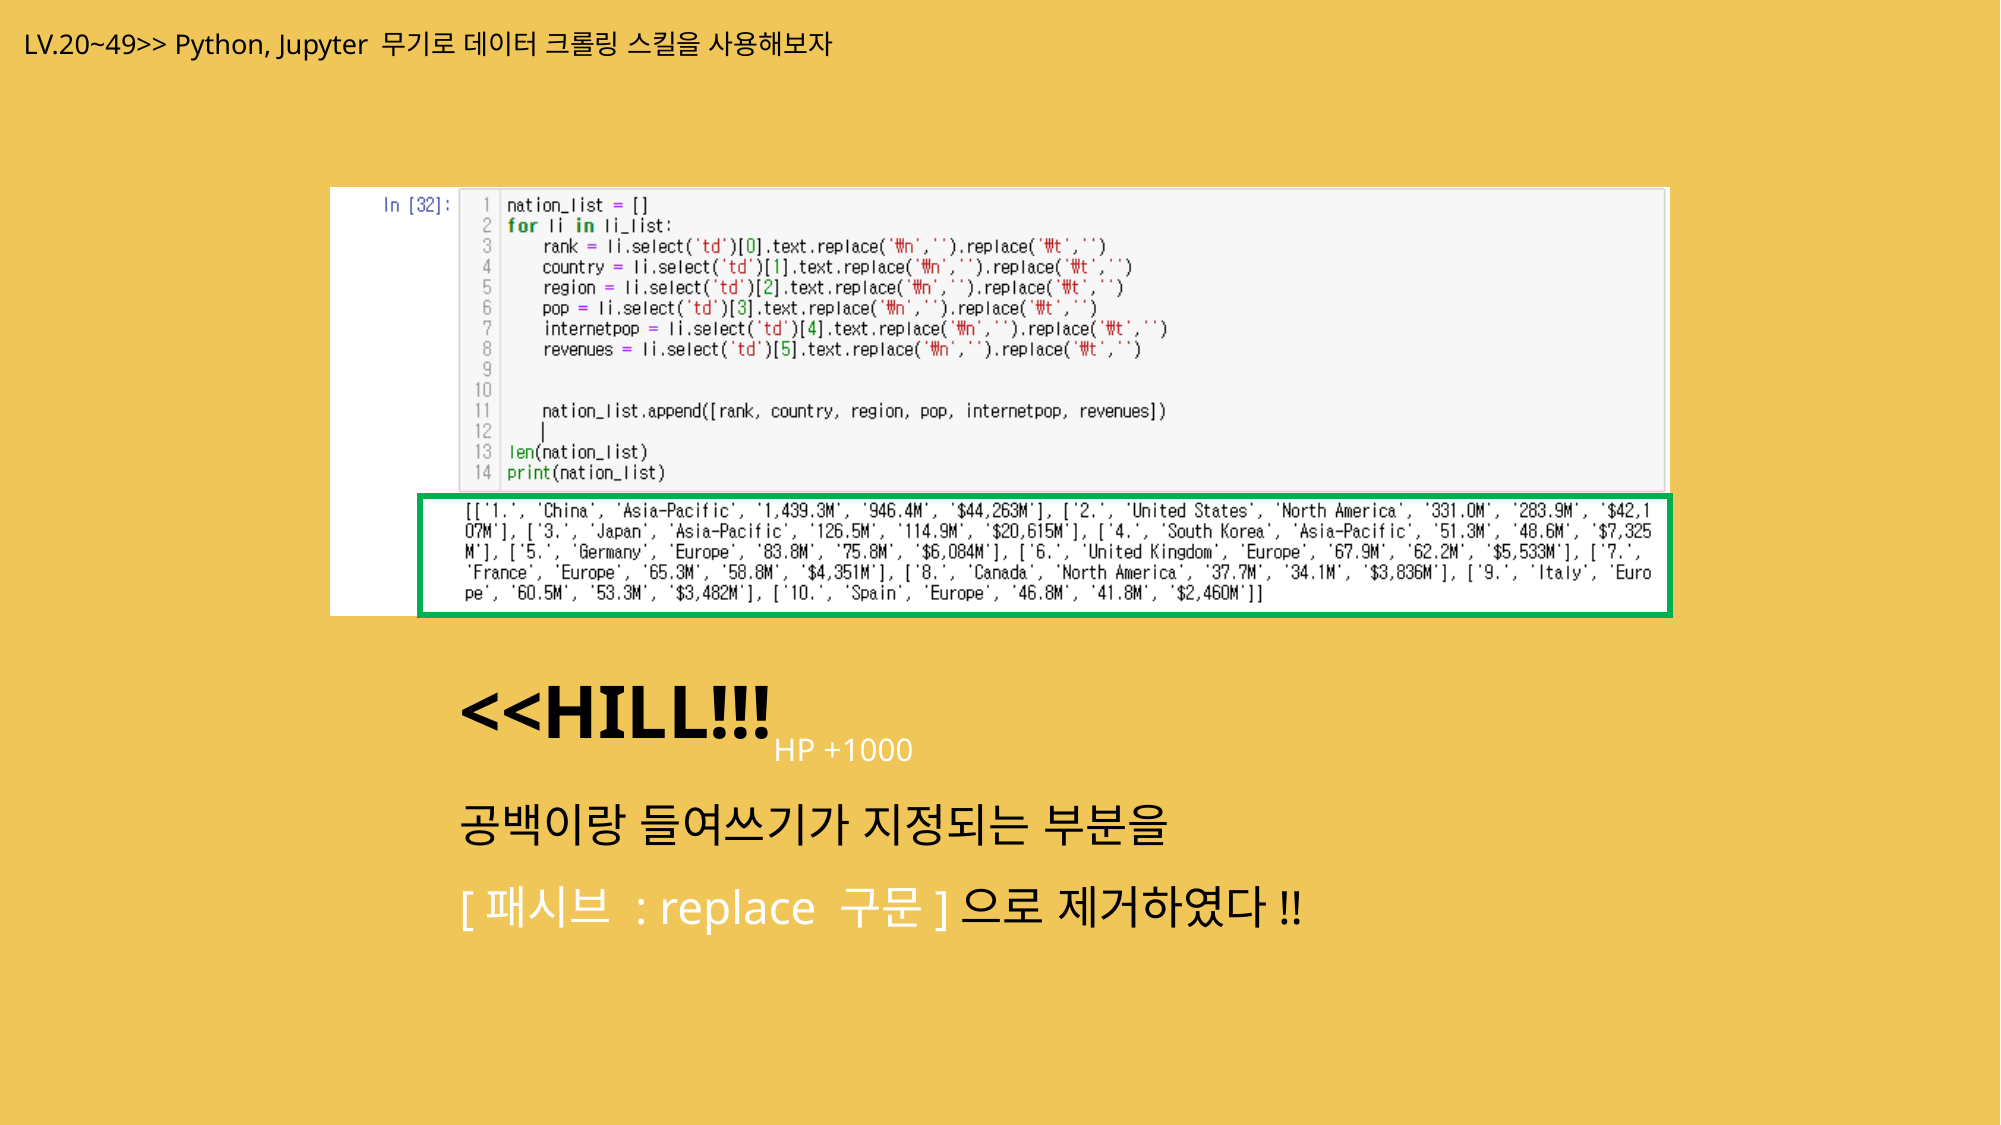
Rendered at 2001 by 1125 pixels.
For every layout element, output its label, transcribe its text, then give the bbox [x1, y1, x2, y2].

text_box 공백이랑 들여쓰기가 지정되는 부분을 [패시브 : replace 구문]으로 제거하였다!! [444, 761, 2000, 1125]
text_box HP +1000 [758, 722, 945, 775]
text_box <<HILL!!! [444, 658, 1415, 761]
text_box LV.20~49>> Python, Jupyter 무기로 데이터 크롤링 스킬을 사용해보자 [0, 0, 929, 68]
picture [330, 187, 1670, 616]
text_box [192, 165, 1838, 551]
